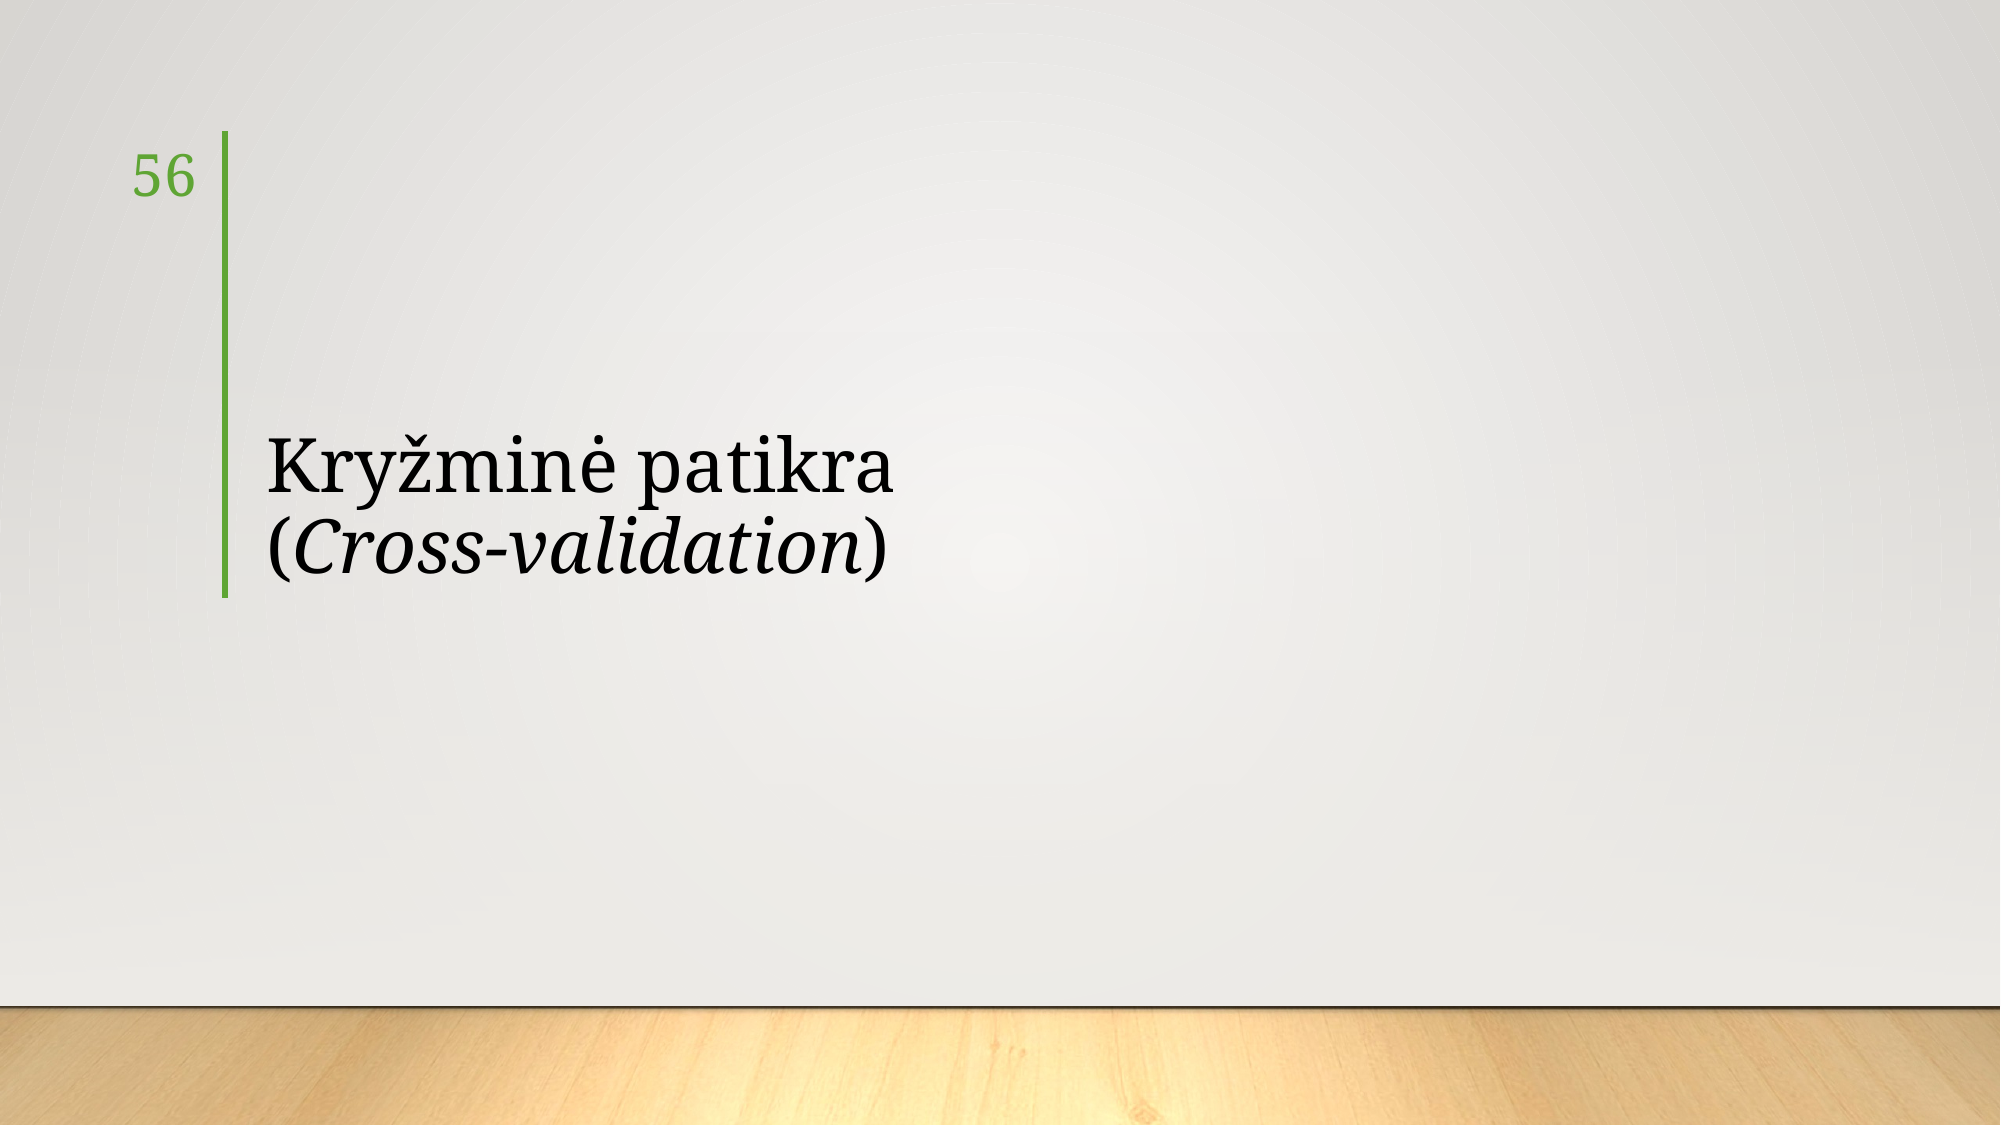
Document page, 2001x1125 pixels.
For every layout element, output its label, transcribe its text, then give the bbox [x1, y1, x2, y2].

picture [0, 1006, 2000, 1125]
title Kryžminė patikra (Cross-validation) [251, 288, 1657, 598]
slide_number 56 [78, 131, 212, 214]
